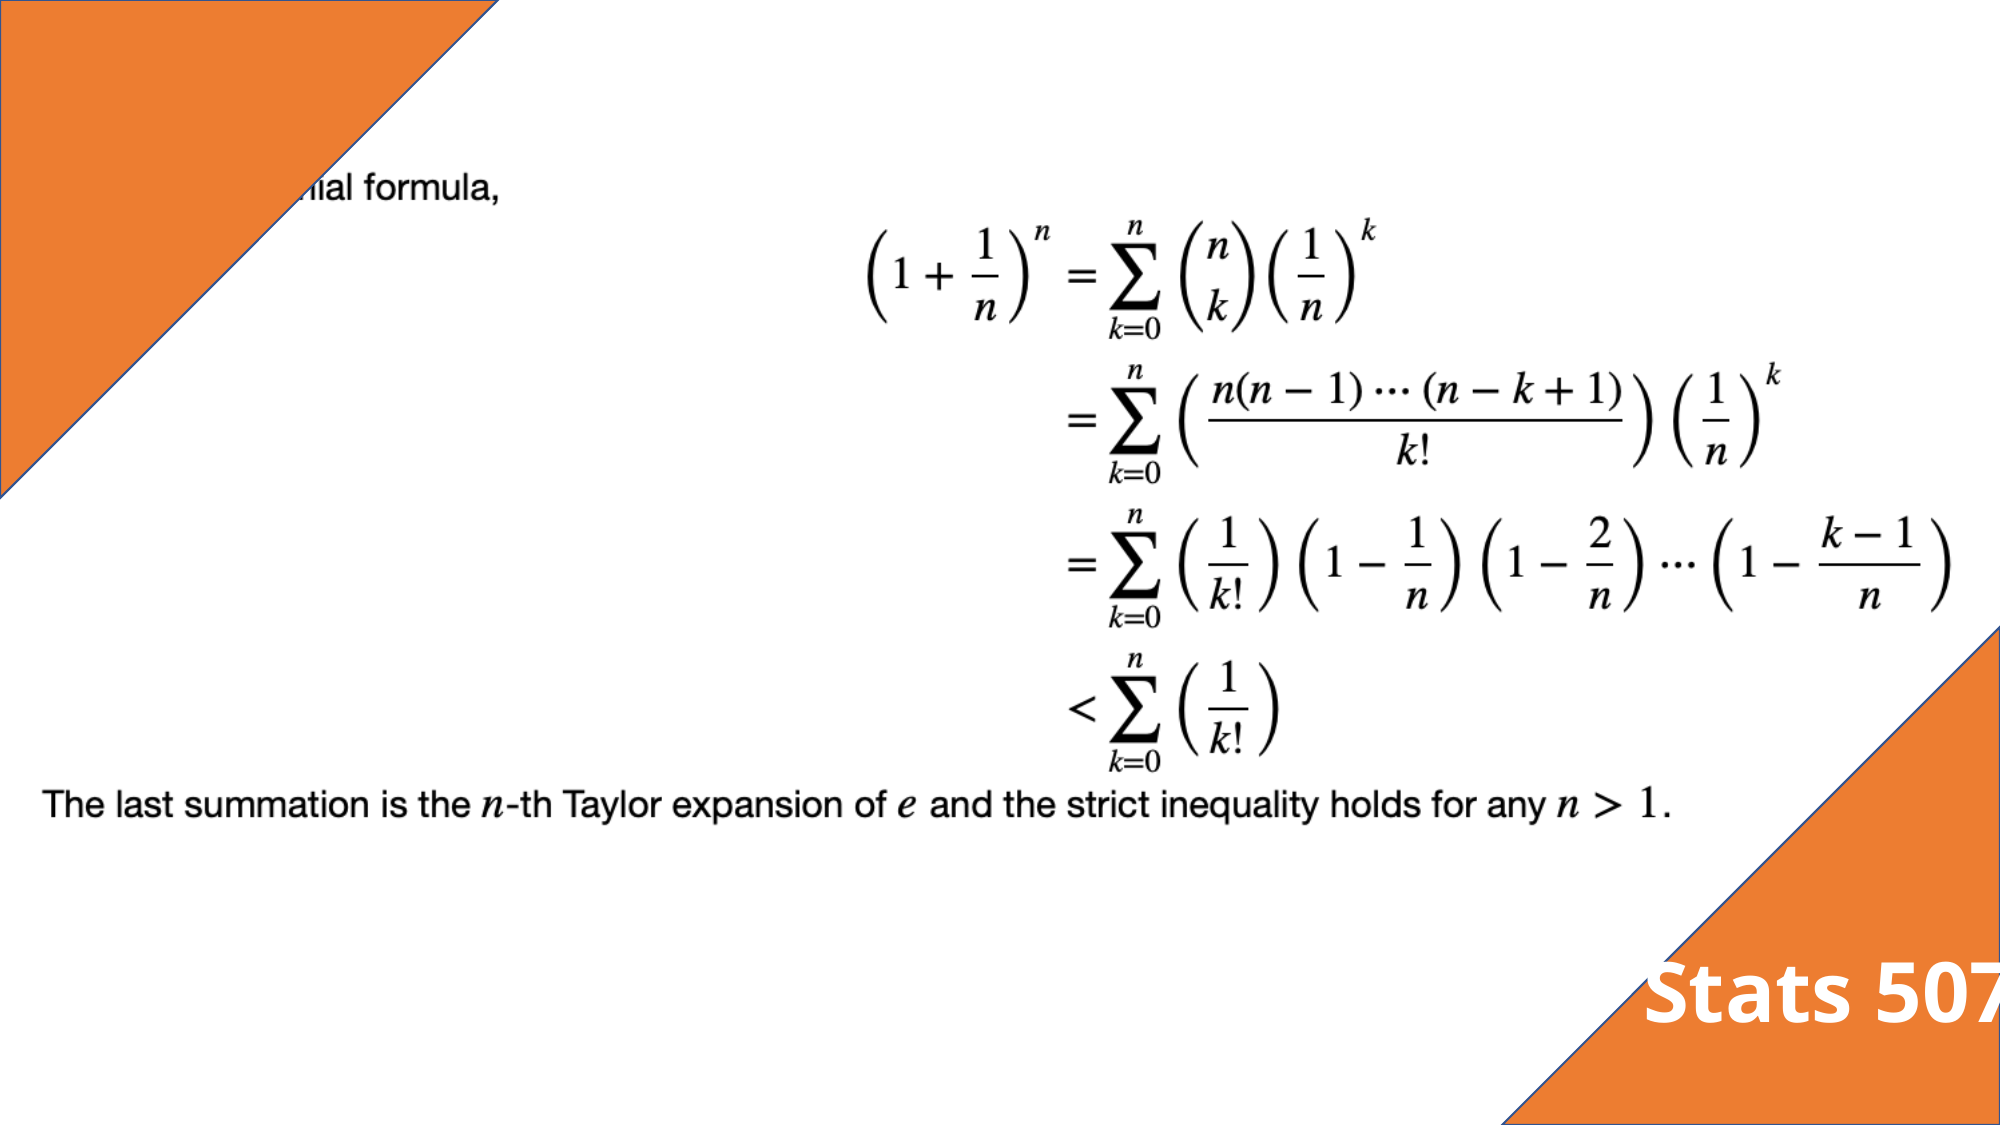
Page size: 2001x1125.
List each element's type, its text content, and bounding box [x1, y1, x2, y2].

text_box Stats 507 [1500, 625, 2000, 1125]
text_box [0, 0, 500, 500]
picture [26, 152, 1974, 844]
